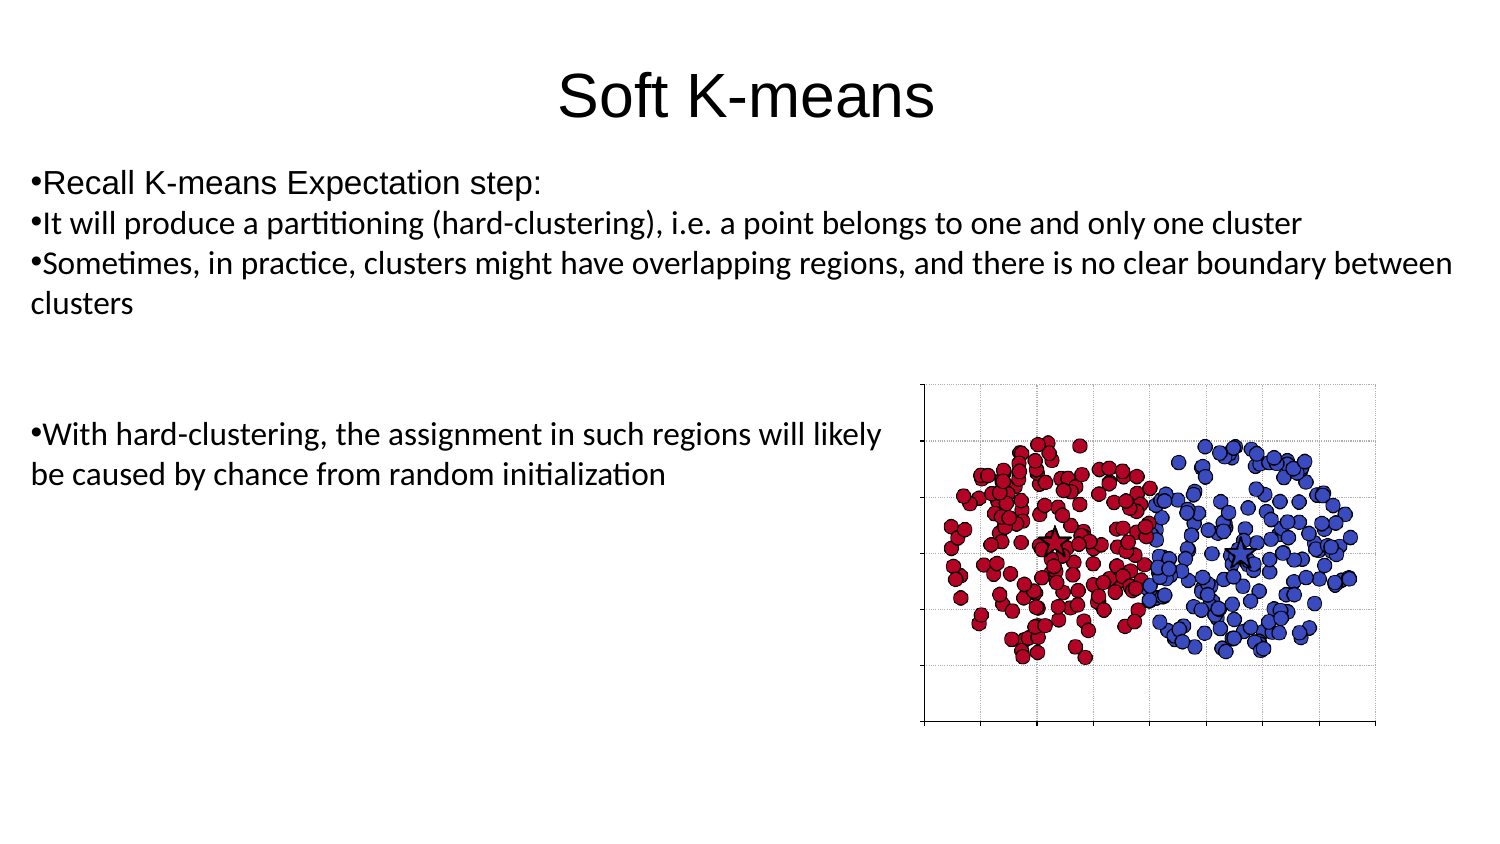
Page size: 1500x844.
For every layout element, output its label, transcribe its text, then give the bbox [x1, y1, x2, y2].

text_box Soft K-means [24, 21, 1470, 163]
text_box [943, 435, 1358, 666]
text_box With hard-clustering, the assignment in such regions will likely be caused by chance from random initialization [30, 411, 902, 822]
